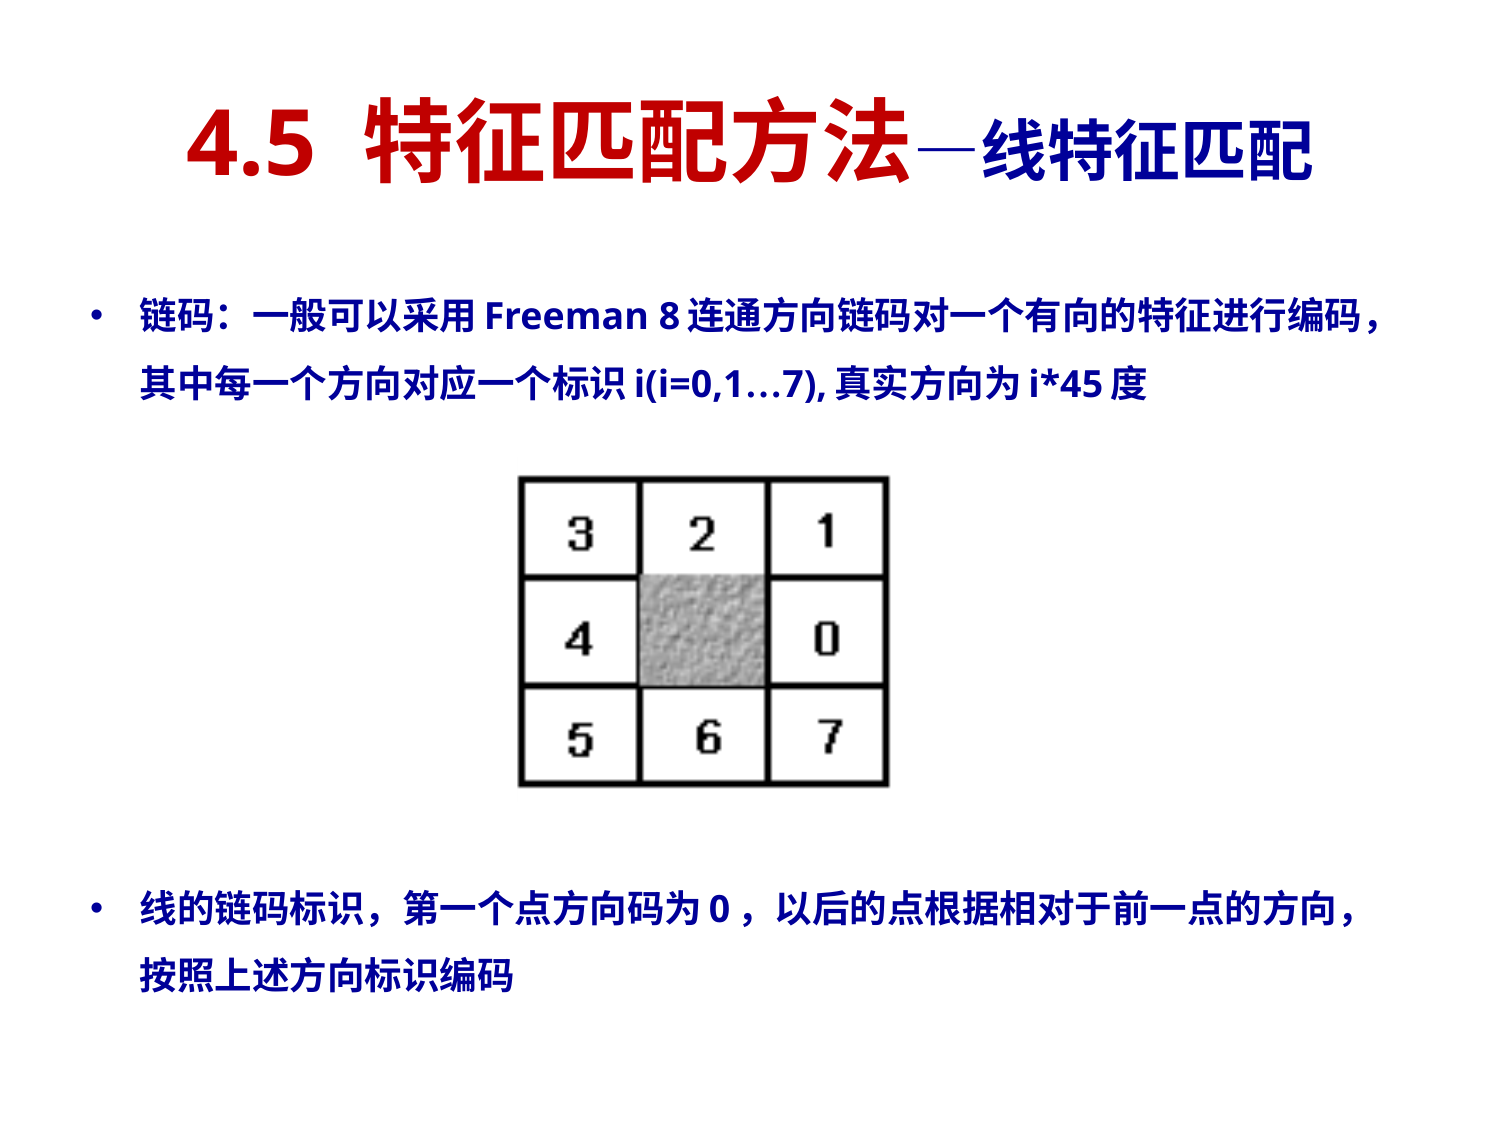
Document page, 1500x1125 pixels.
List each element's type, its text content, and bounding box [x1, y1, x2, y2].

list 链码：一般可以采用Freeman 8连通方向链码对一个有向的特征进行编码，其中每一个方向对应一个标识i(i=0,1…7),真实方向为i*45度 线的链码标识，第一个点方向码为0，以后的点根据相对于前一点的方向，按照上述方向标识编码 [75, 262, 1425, 1005]
title 4.5 特征匹配方法—线特征匹配 [75, 45, 1425, 233]
picture [515, 457, 904, 802]
